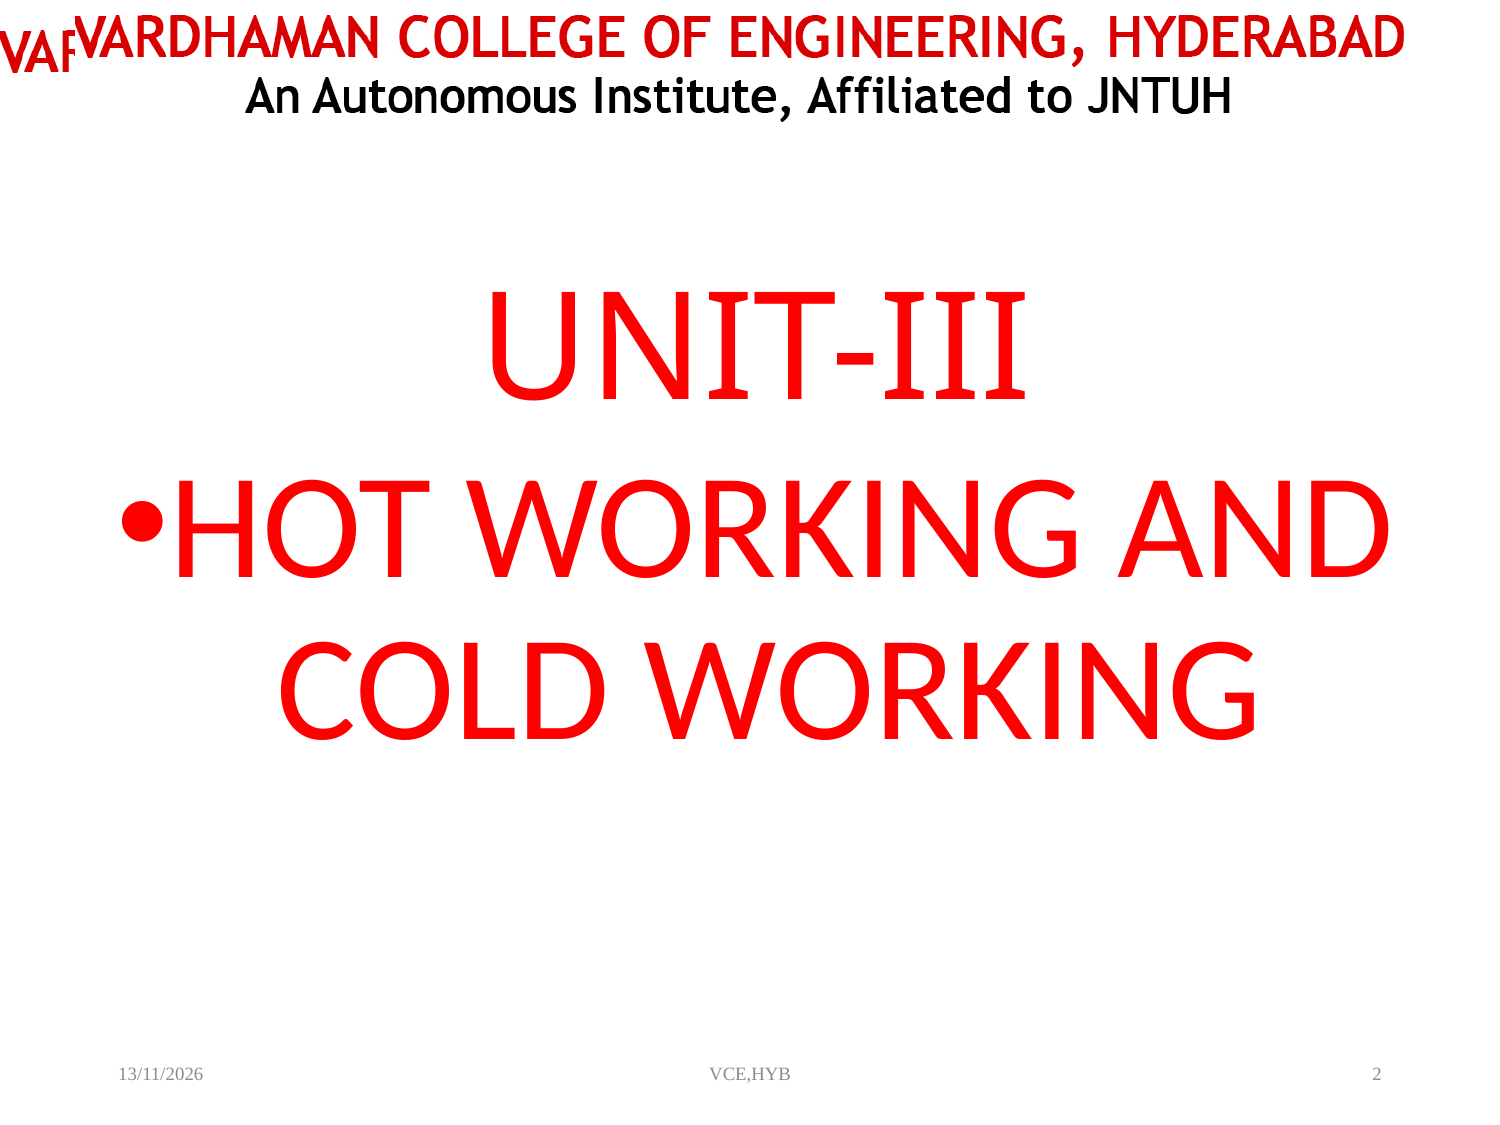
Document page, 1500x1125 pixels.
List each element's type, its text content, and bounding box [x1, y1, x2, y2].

footer VCE,HYB [496, 1042, 1004, 1103]
list UNIT-III HOT WORKING AND COLD WORKING [11, 262, 1500, 942]
picture [74, 0, 1425, 143]
slide_number 2 [1059, 1042, 1397, 1103]
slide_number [103, 1042, 441, 1103]
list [0, 14, 1350, 158]
